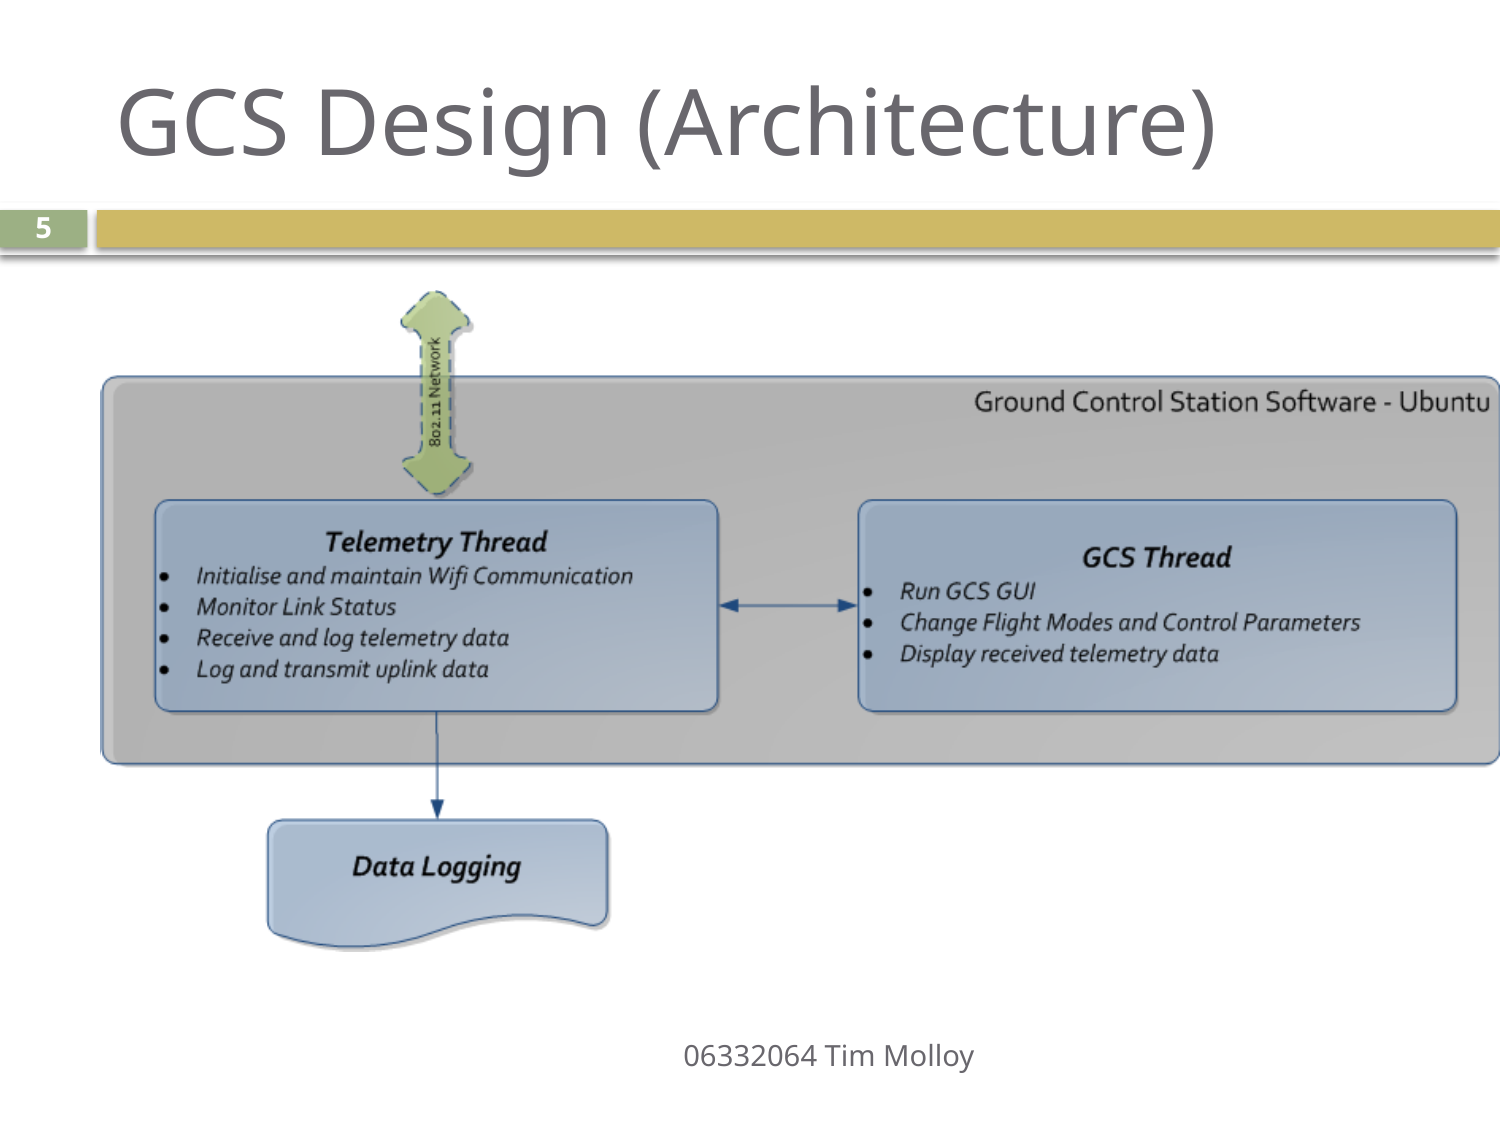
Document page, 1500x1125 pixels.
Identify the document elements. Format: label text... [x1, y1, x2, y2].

picture [101, 290, 1500, 953]
footer 06332064 Tim Molloy [99, 1024, 990, 1085]
title GCS Design (Architecture) [100, 37, 1438, 200]
slide_number 5 [0, 208, 88, 249]
